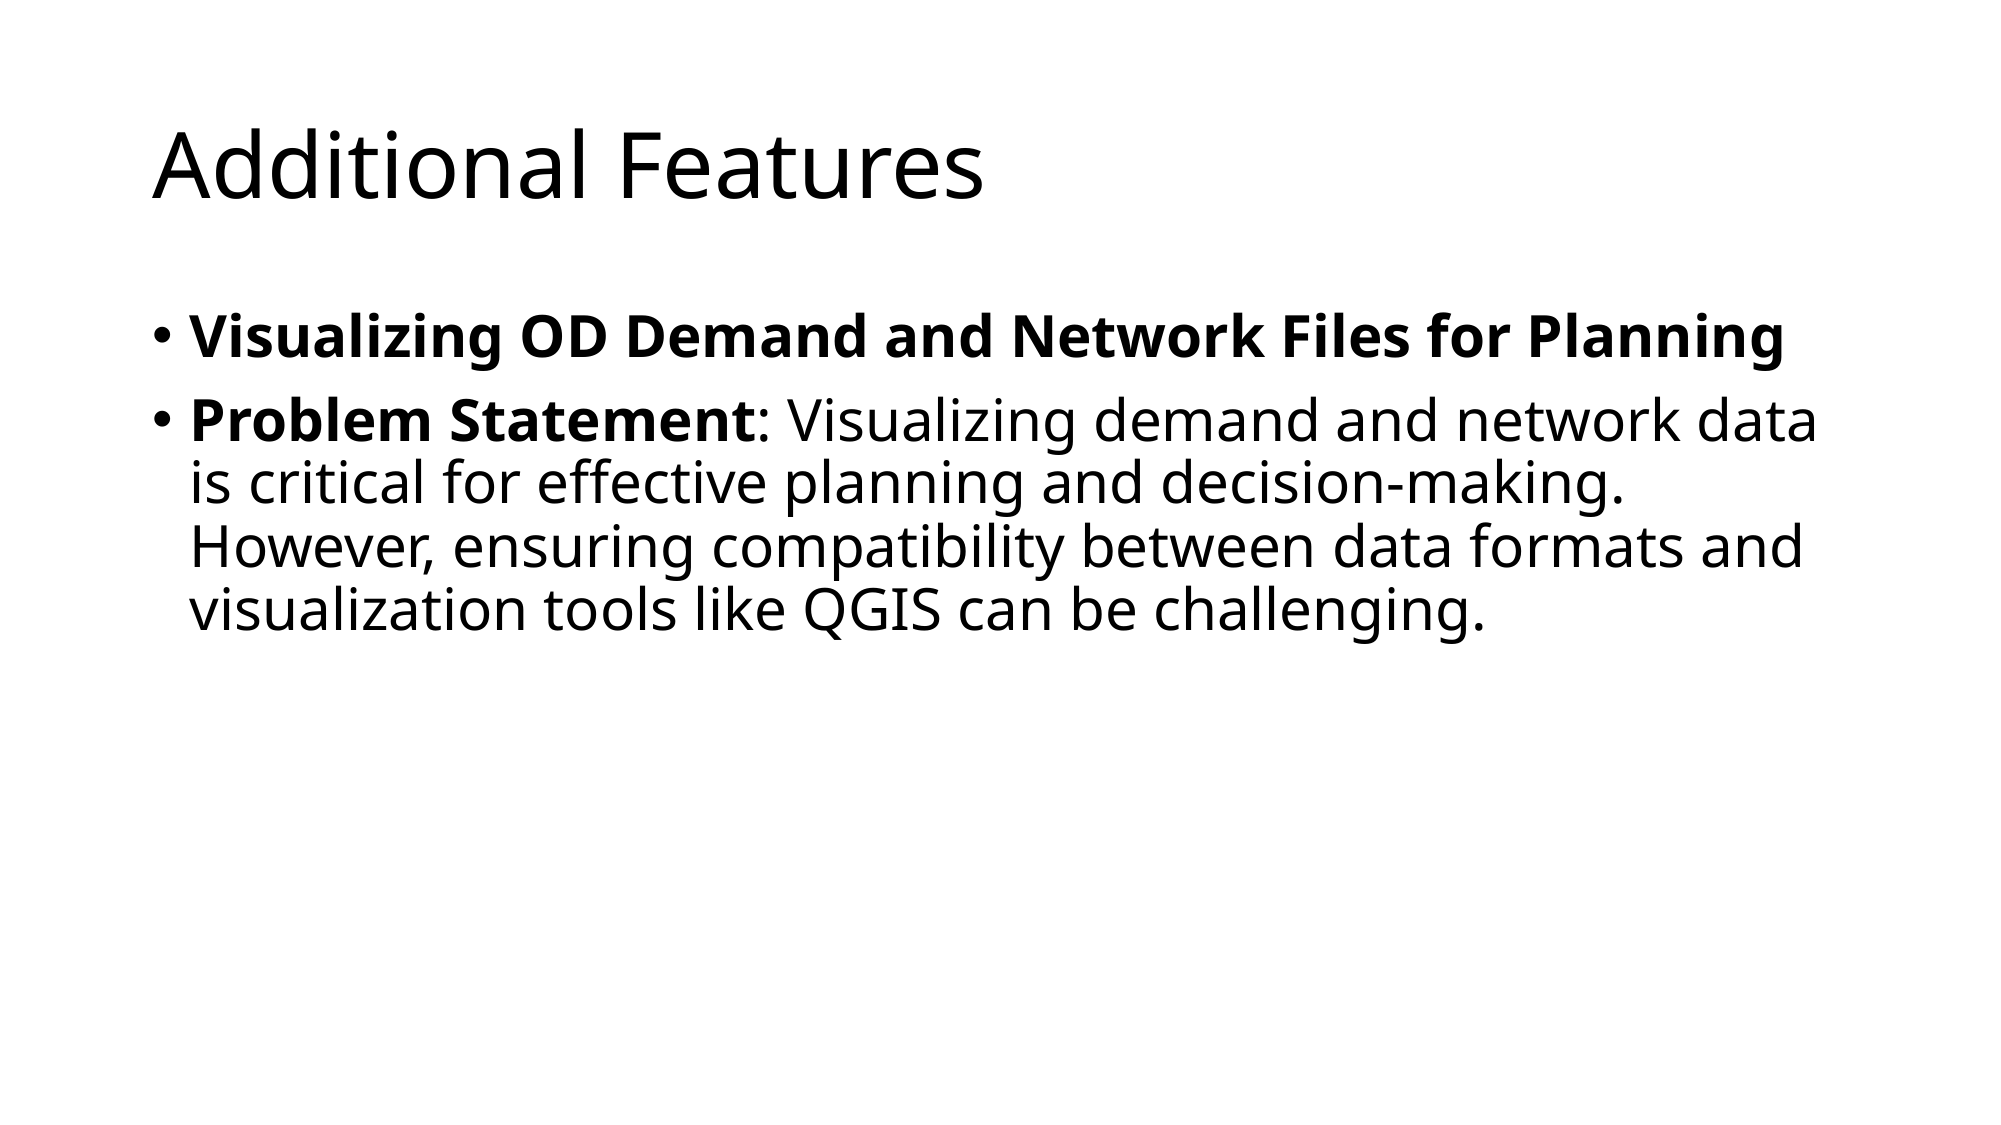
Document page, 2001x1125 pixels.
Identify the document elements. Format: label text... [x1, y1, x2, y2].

list Visualizing OD Demand and Network Files for Planning Problem Statement: Visualizing demand and network data is critical for effective planning and decision-making. However, ensuring compatibility between data formats and visualization tools like QGIS can be challenging. [137, 299, 1863, 1014]
title Additional Features [137, 59, 1863, 278]
